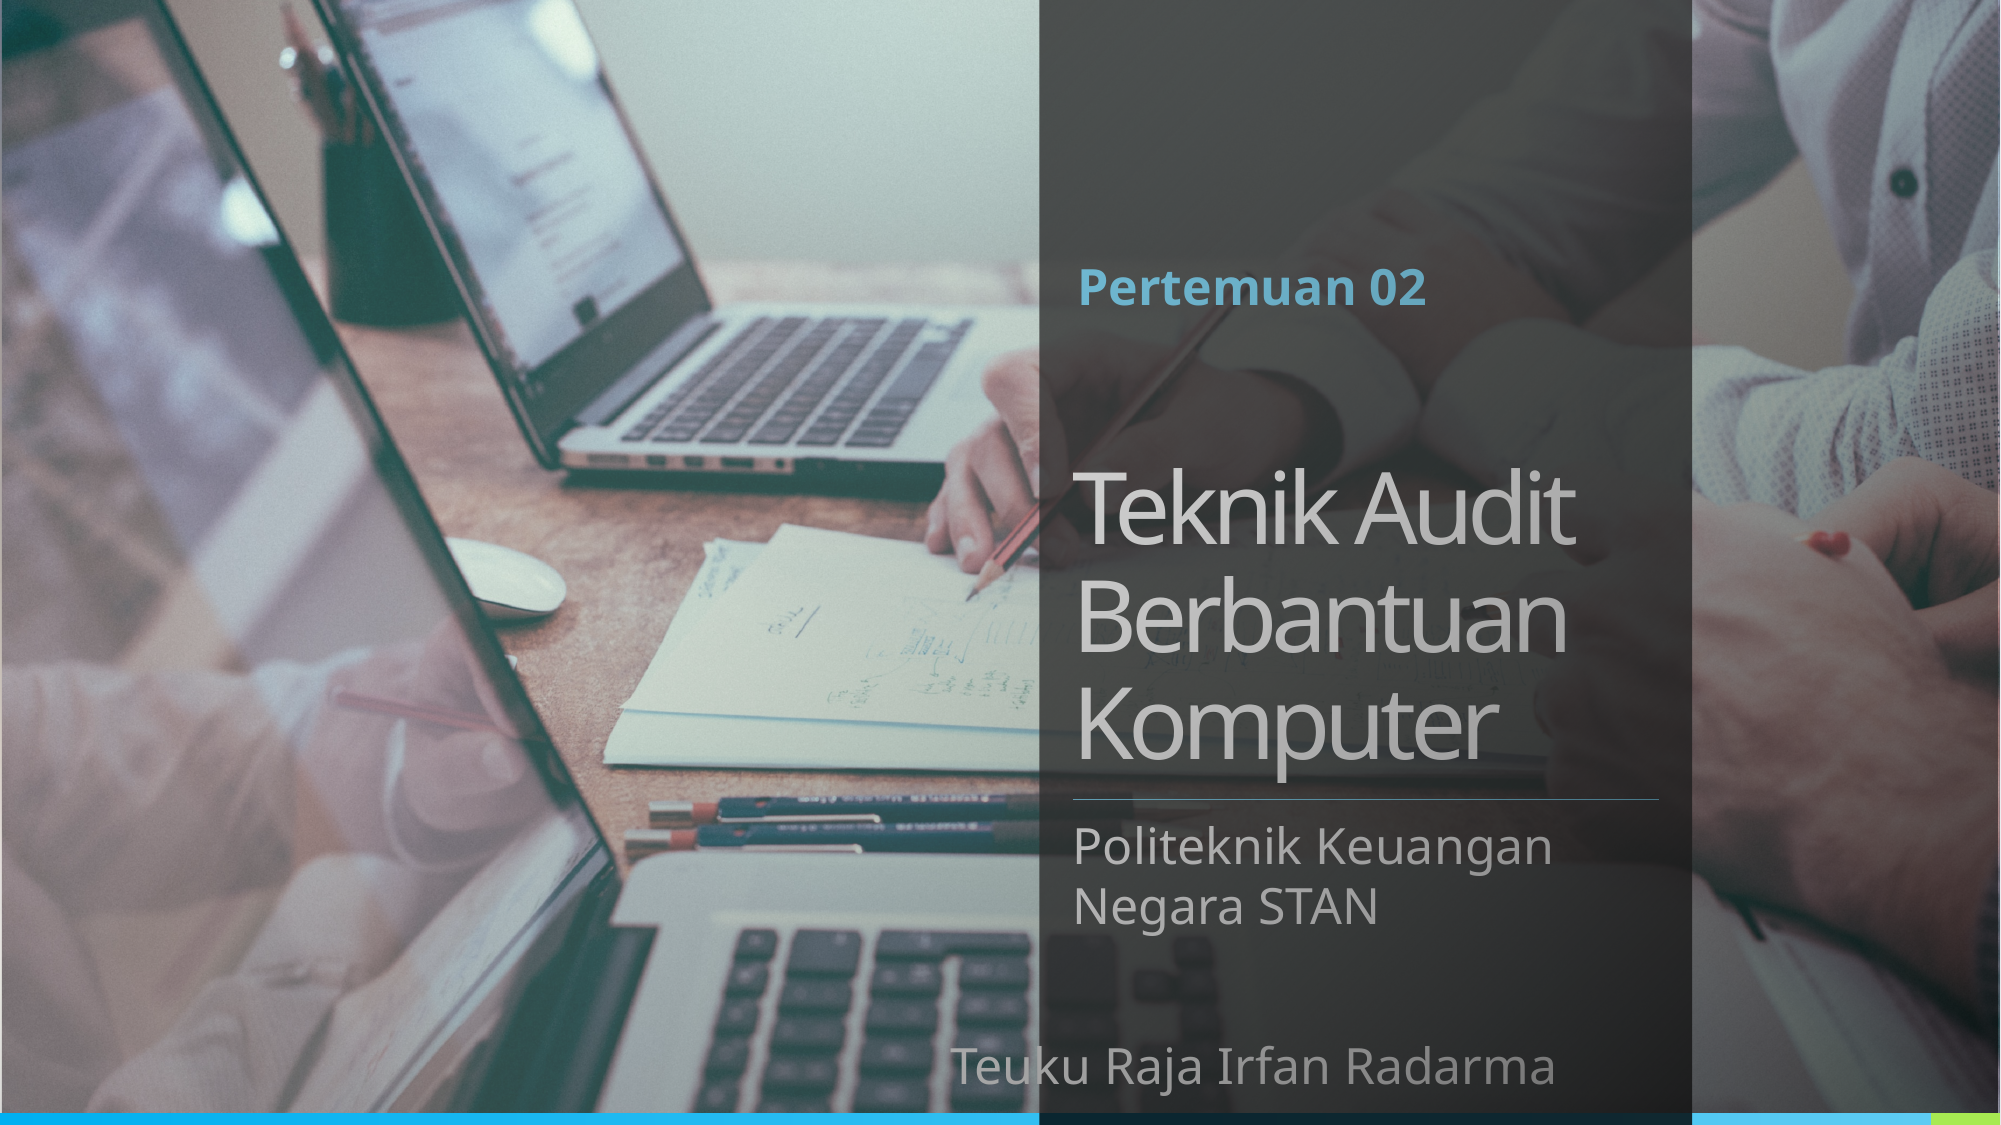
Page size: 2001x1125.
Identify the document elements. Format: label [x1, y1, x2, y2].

picture [1, 0, 2001, 1125]
text_box [1038, 1114, 1693, 1125]
